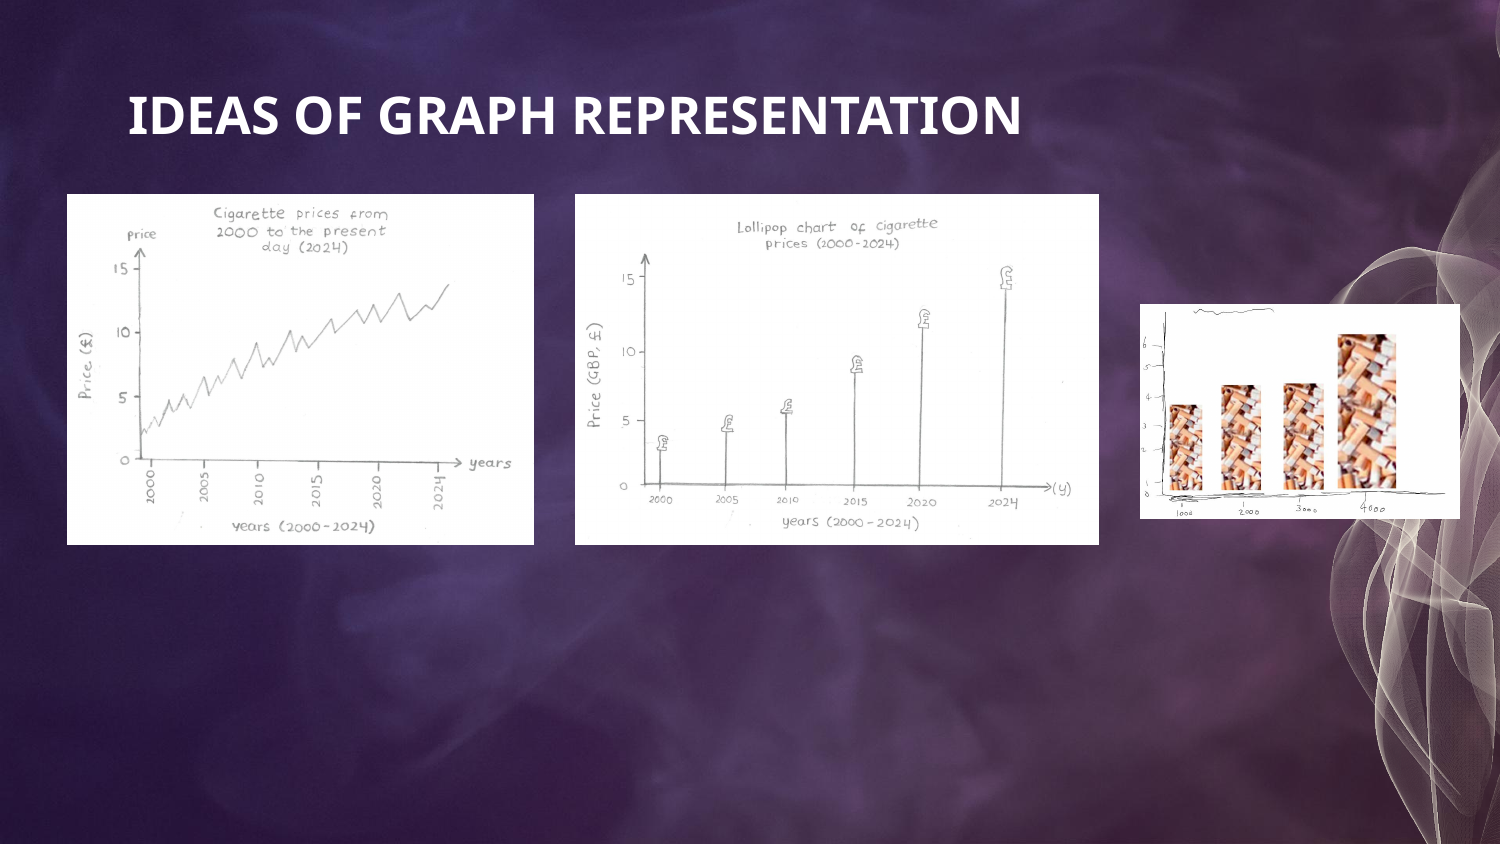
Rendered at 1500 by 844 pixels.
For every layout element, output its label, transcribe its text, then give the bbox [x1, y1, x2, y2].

title IDEAS OF GRAPH REPRESENTATION [113, 72, 1449, 155]
picture [0, 0, 1500, 844]
